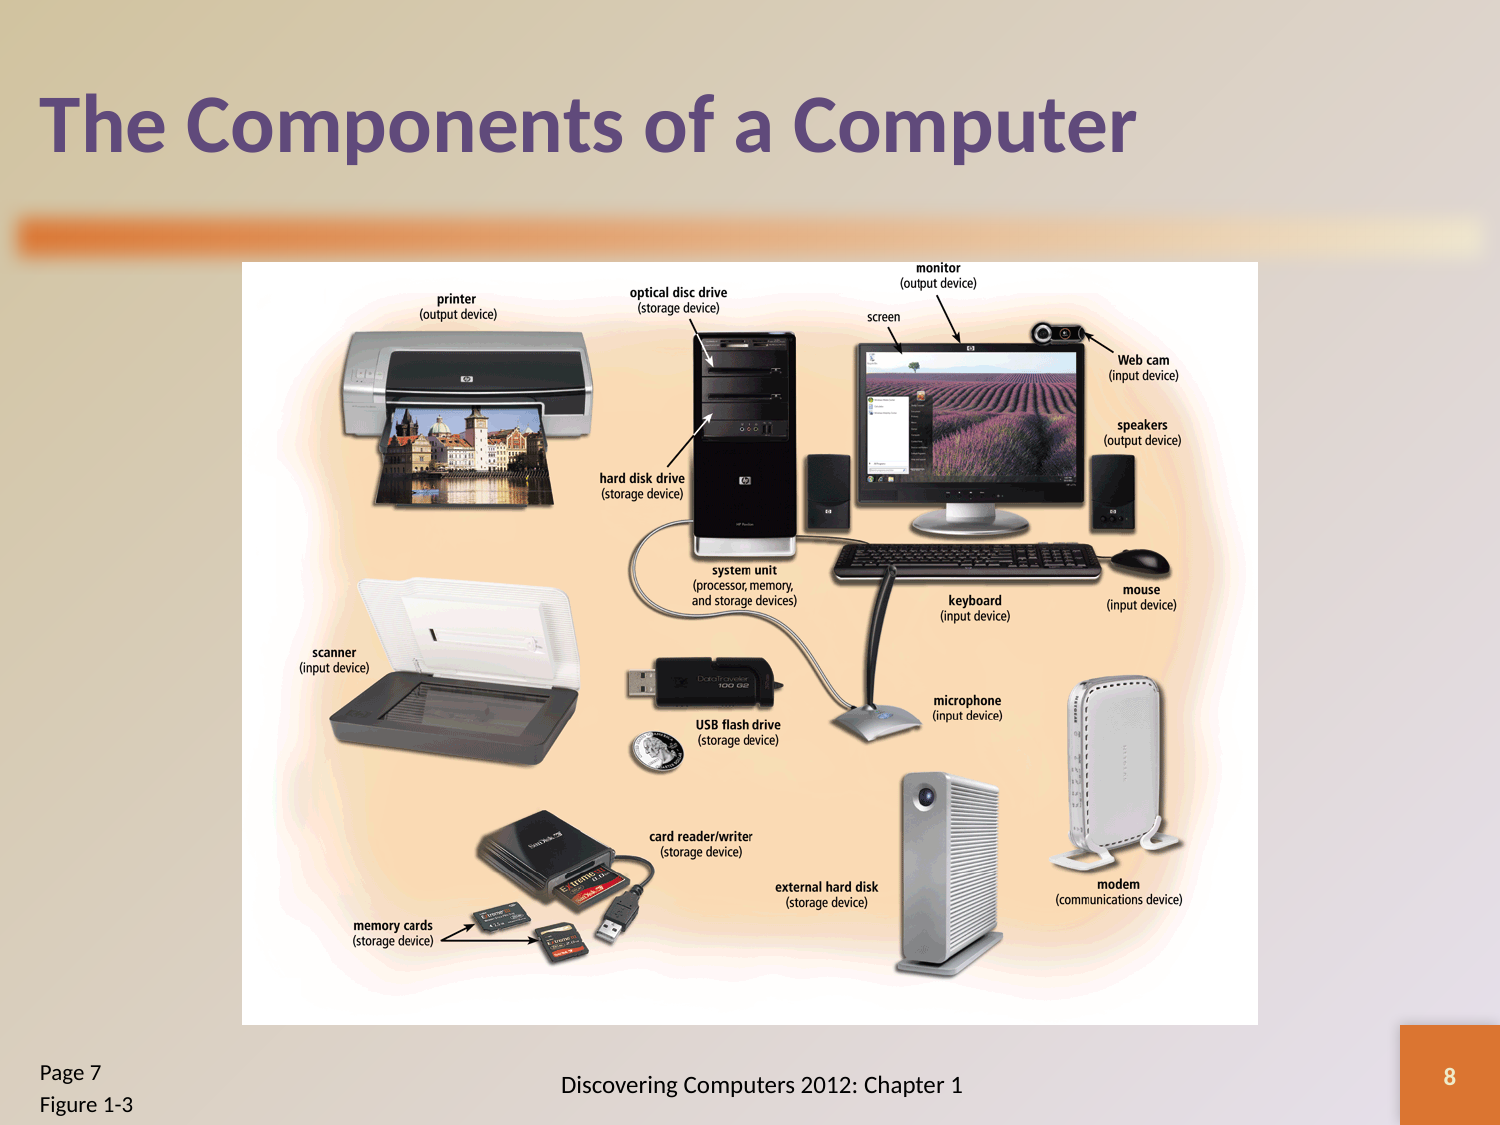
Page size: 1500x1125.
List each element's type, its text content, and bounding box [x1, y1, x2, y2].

footer Discovering Computers 2012: Chapter 1 [450, 1042, 1075, 1125]
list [242, 262, 1258, 1026]
list Page 7 Figure 1-3 [24, 1050, 300, 1125]
title The Components of a Computer [24, 24, 1475, 213]
slide_number 8 [1400, 1025, 1500, 1125]
